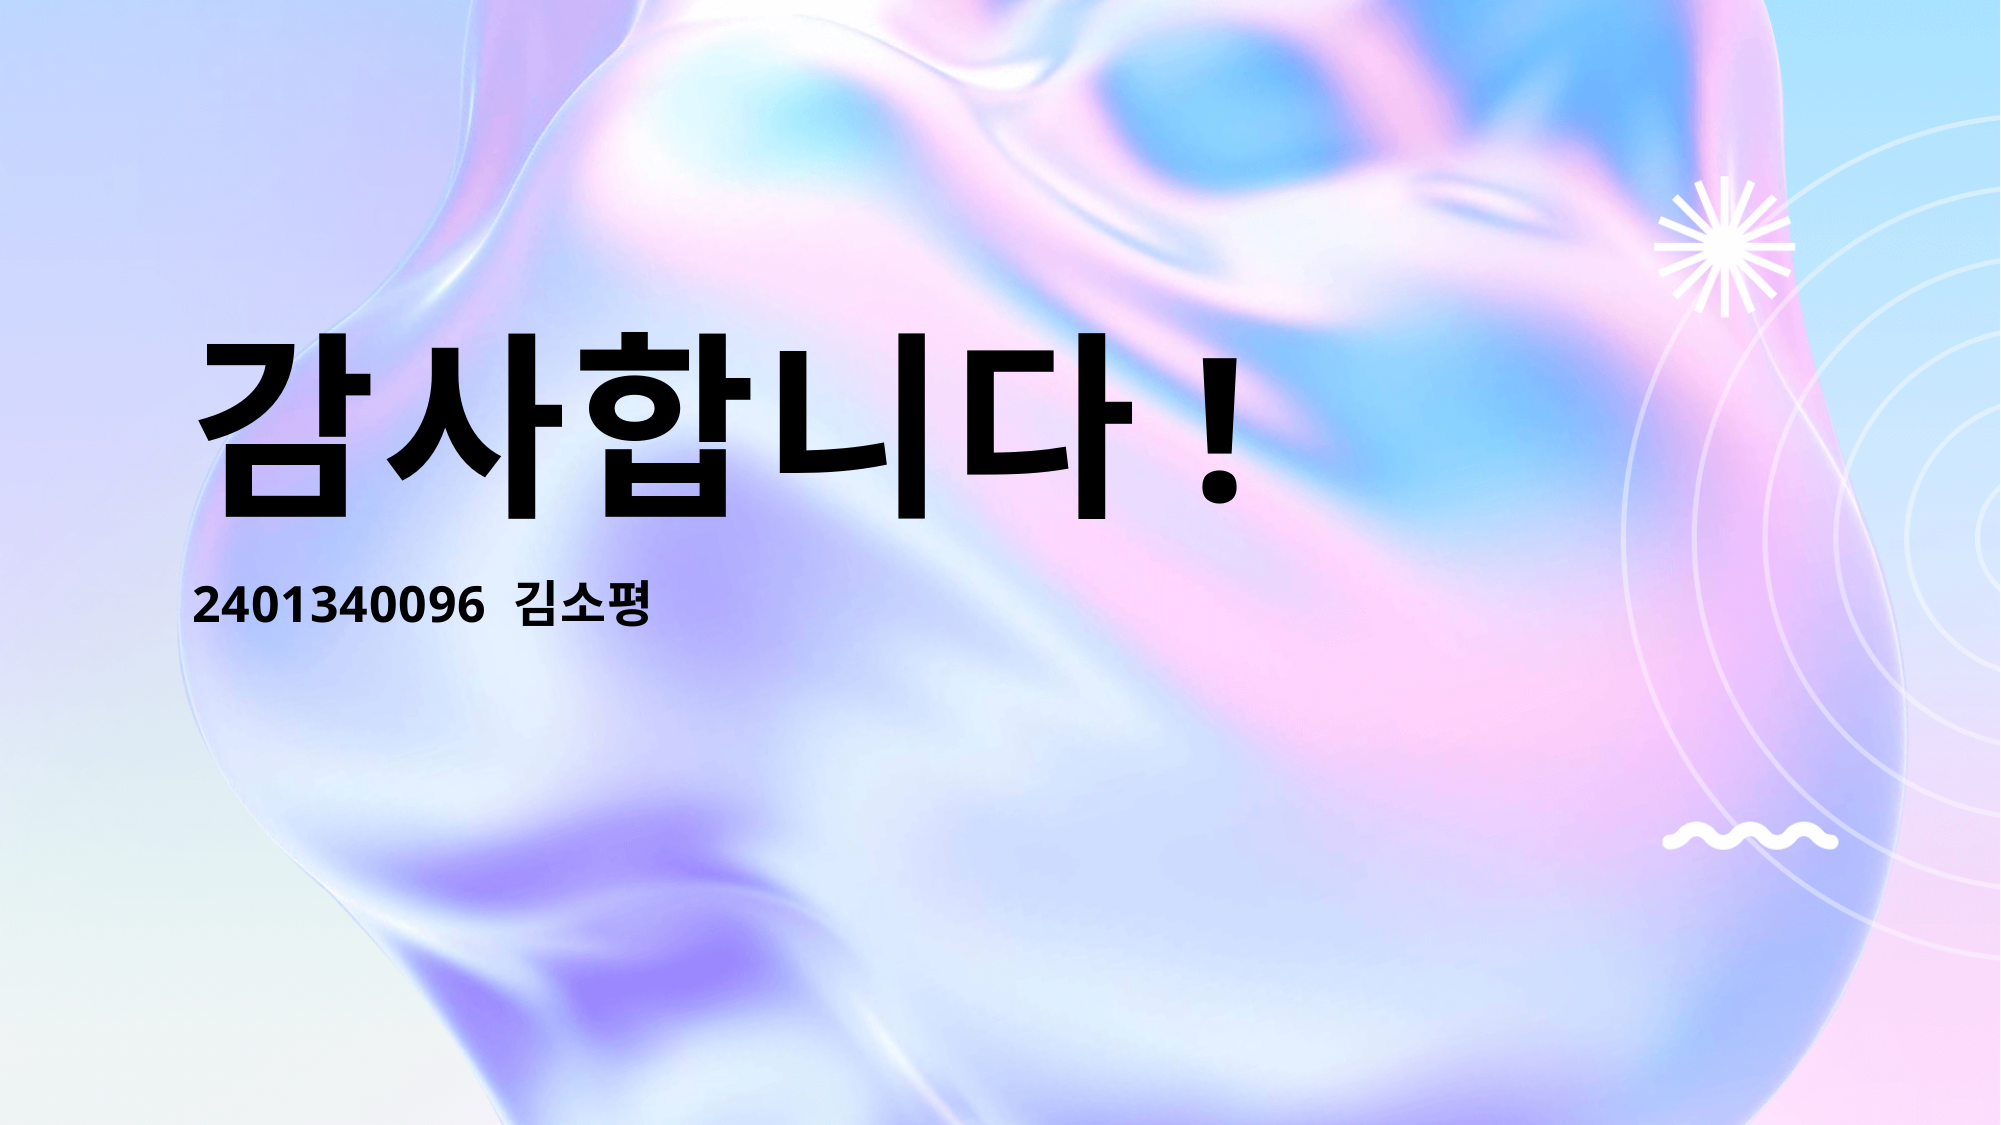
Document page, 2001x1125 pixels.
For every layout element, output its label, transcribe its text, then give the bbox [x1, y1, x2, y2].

subtitle 2401340096 김소평 [176, 571, 1824, 782]
title 감사합니다! [176, 321, 1824, 571]
picture [0, 0, 2000, 1125]
